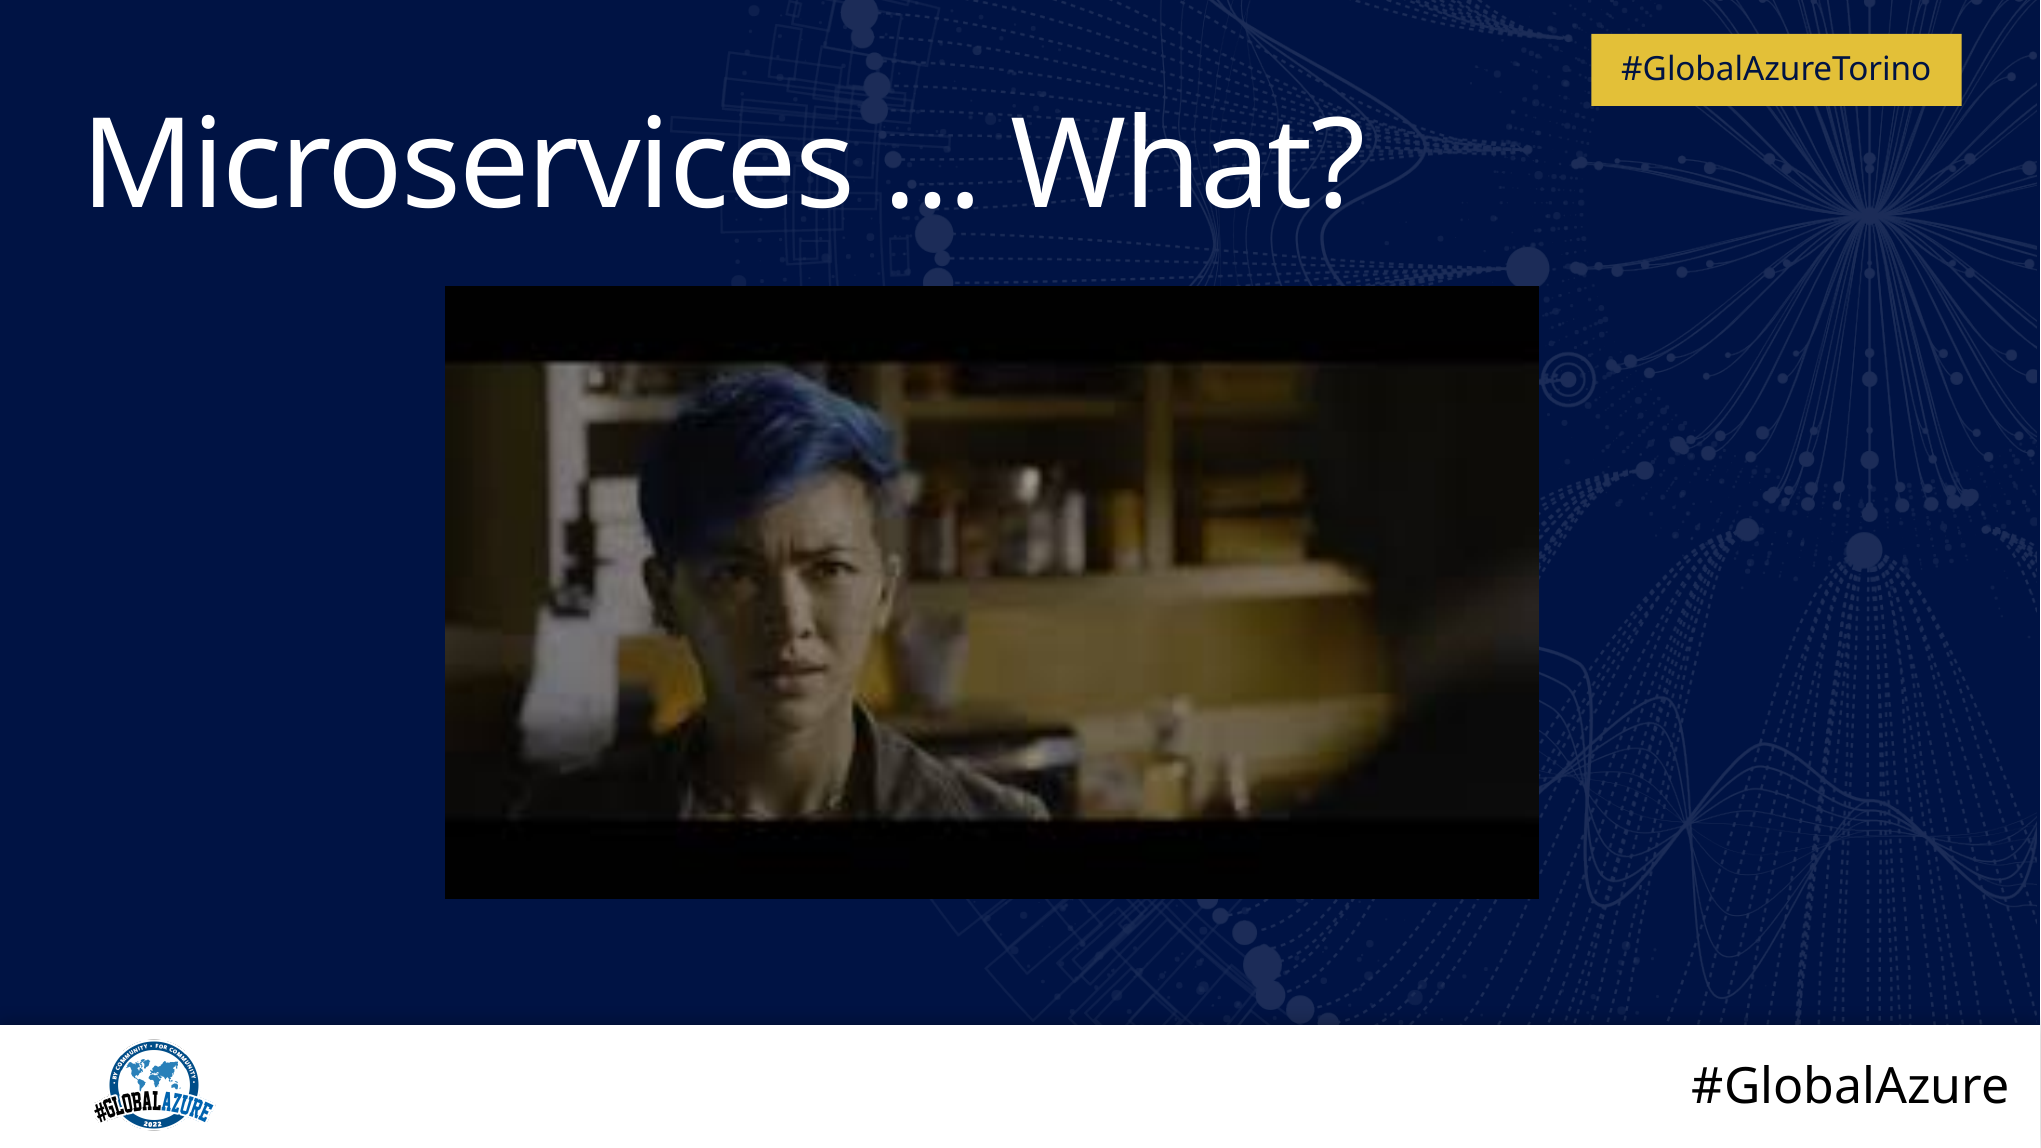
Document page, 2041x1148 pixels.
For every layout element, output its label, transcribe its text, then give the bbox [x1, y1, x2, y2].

picture [444, 285, 1540, 899]
picture [90, 1037, 217, 1134]
title Microservices … What? [57, 86, 1483, 237]
